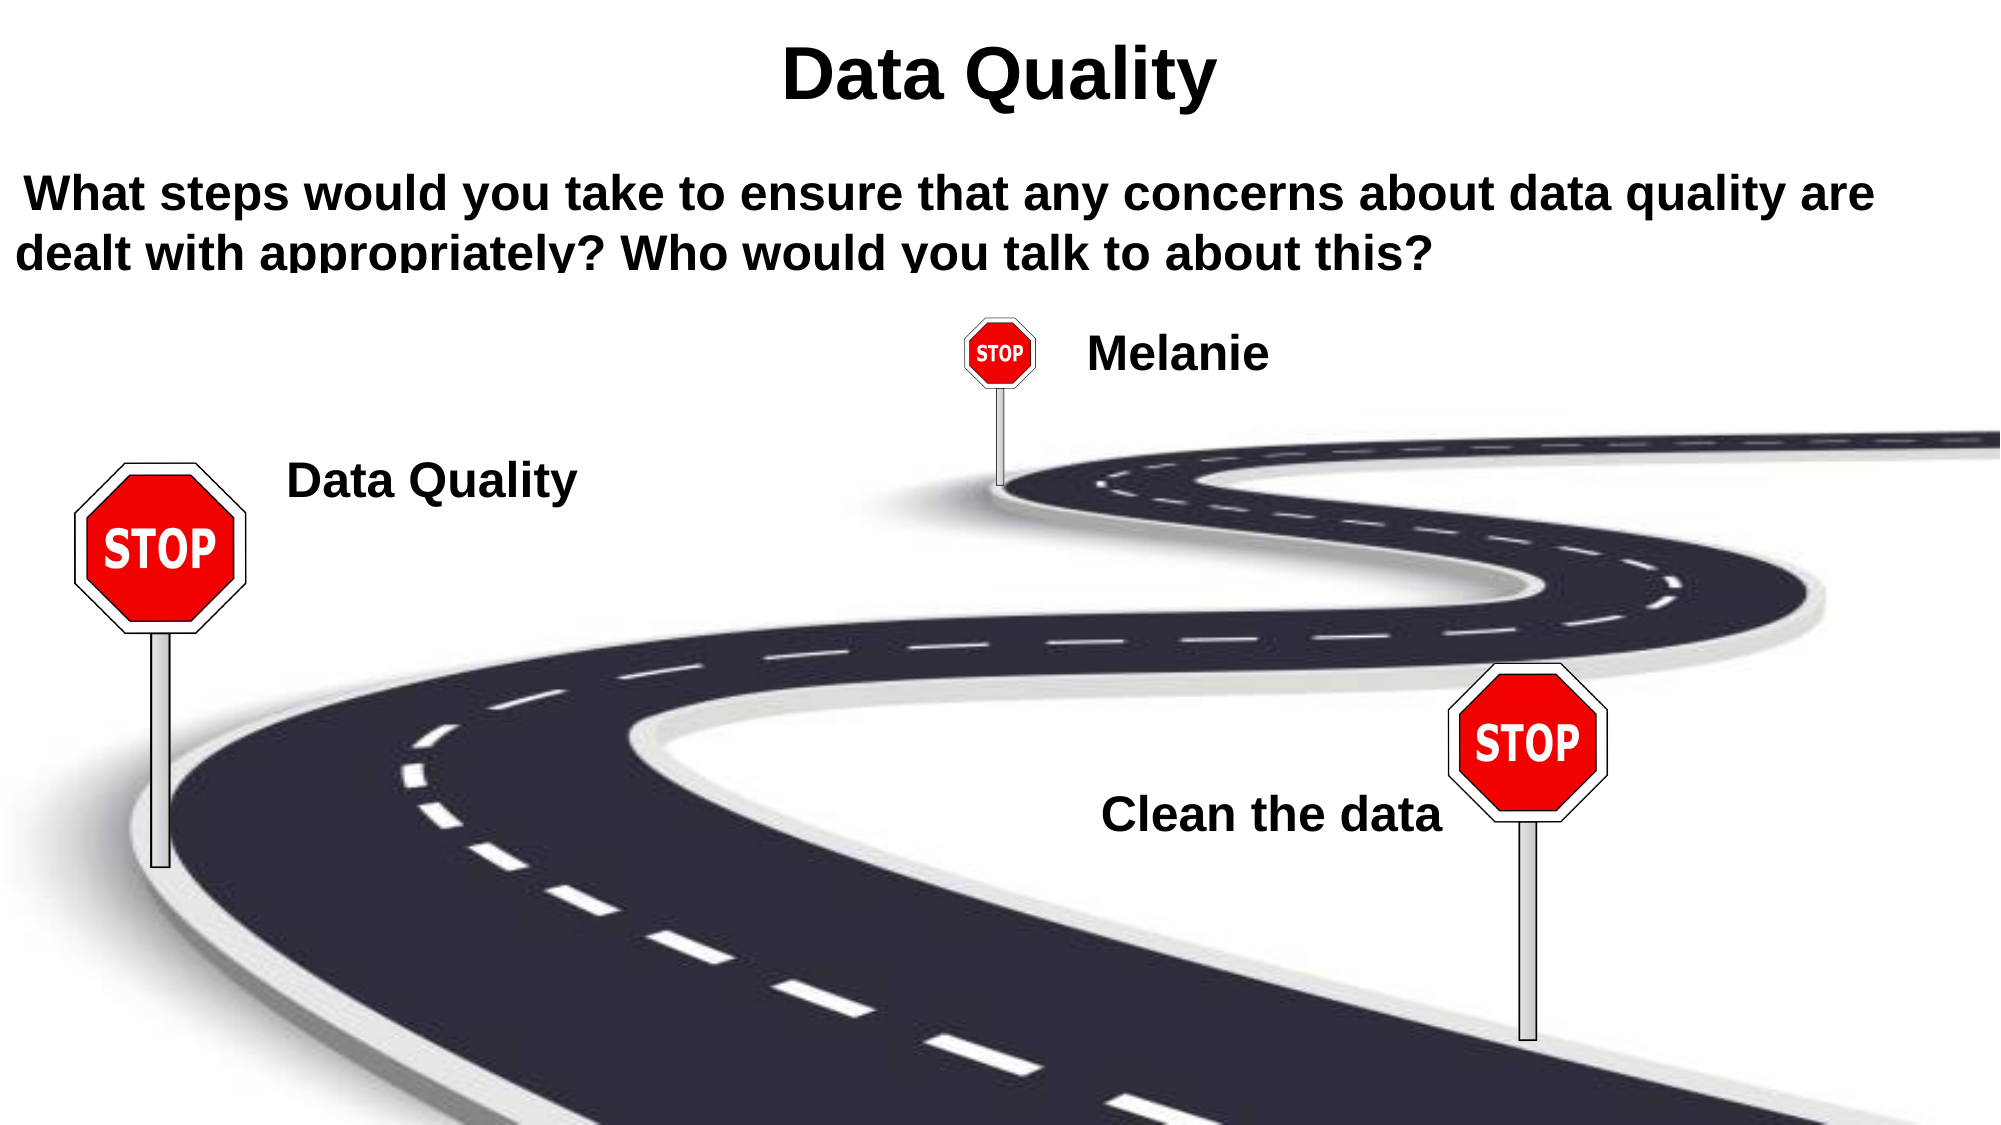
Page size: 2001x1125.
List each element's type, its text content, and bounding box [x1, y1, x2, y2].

picture [0, 273, 2000, 1125]
text_box What steps would you take to ensure that any concerns about data quality are dealt with appropriately? Who would you talk to about this? [0, 153, 2000, 273]
text_box Data Quality [0, 27, 2000, 131]
